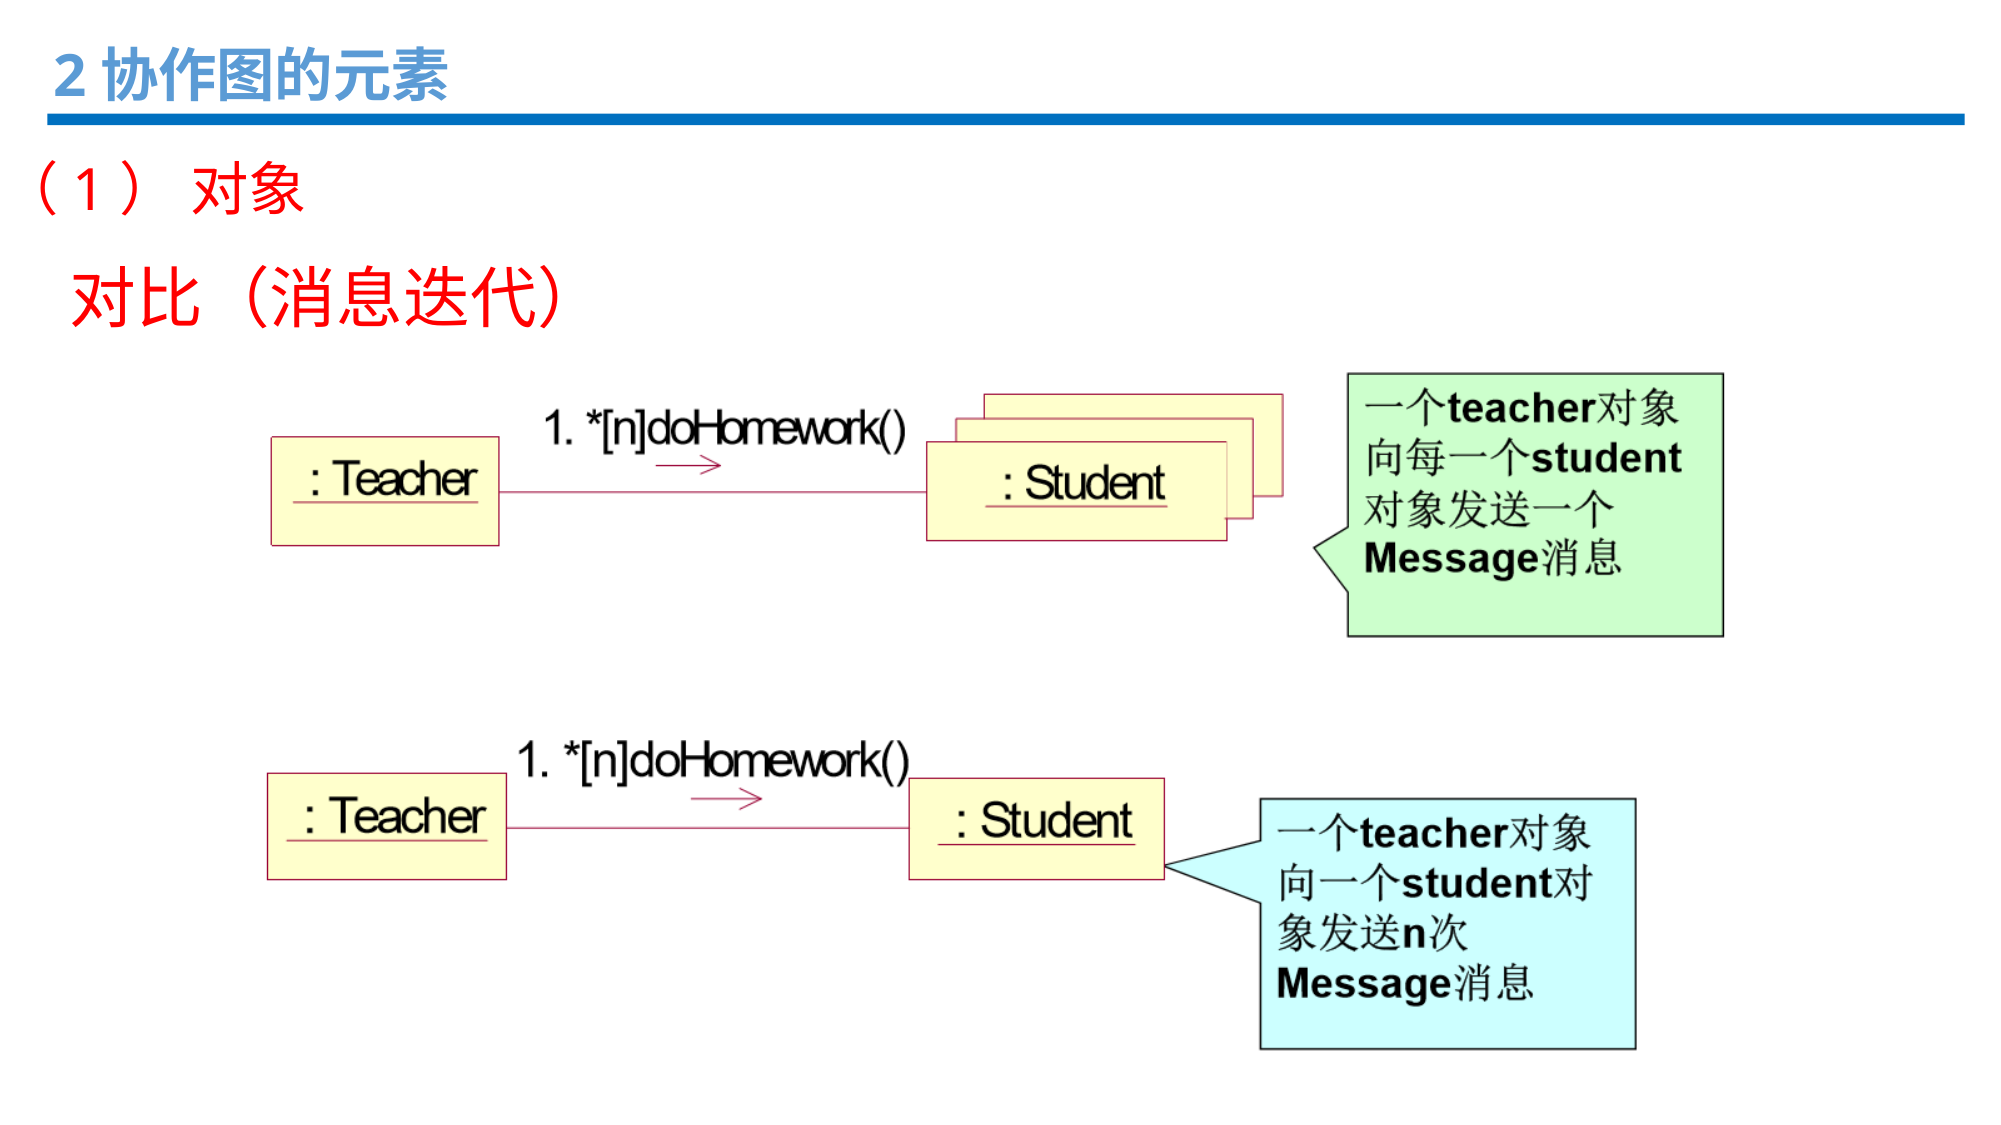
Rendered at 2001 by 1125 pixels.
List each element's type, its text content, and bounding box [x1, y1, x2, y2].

text_box （1） 对象 [0, 151, 609, 222]
picture [247, 370, 1728, 1063]
text_box 对比（消息迭代） [55, 248, 682, 343]
text_box 2协作图的元素 [38, 30, 465, 116]
